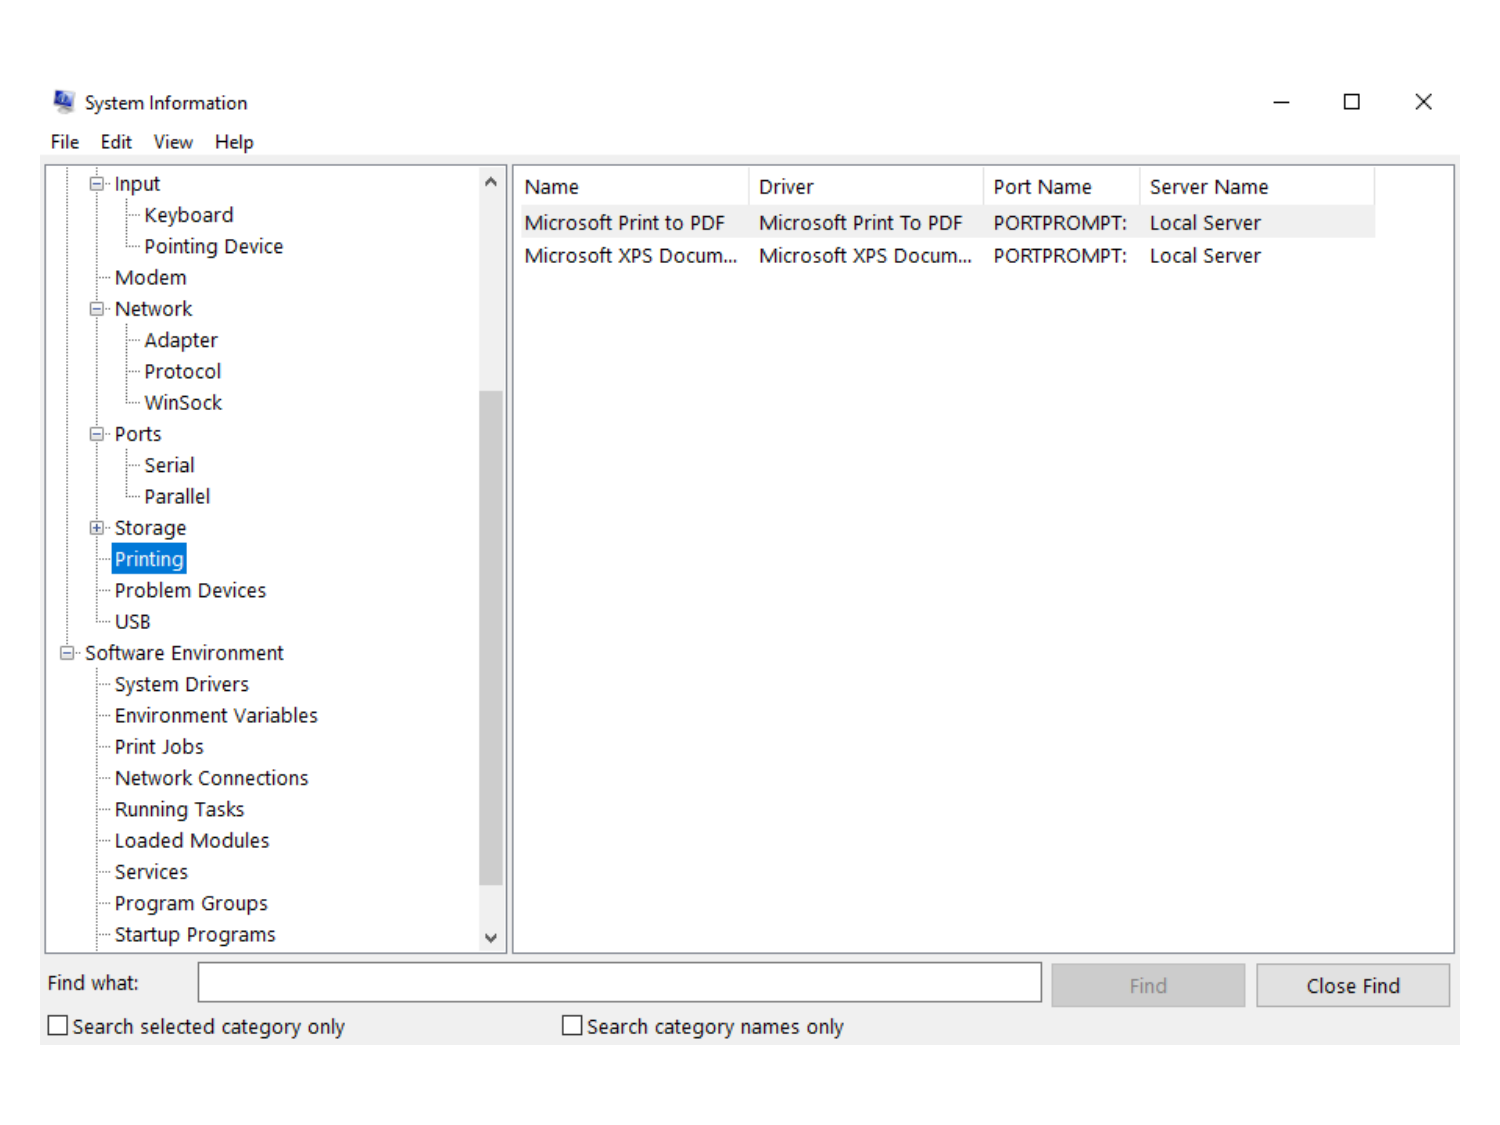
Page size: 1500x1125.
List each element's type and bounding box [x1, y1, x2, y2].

picture [40, 80, 1460, 1045]
